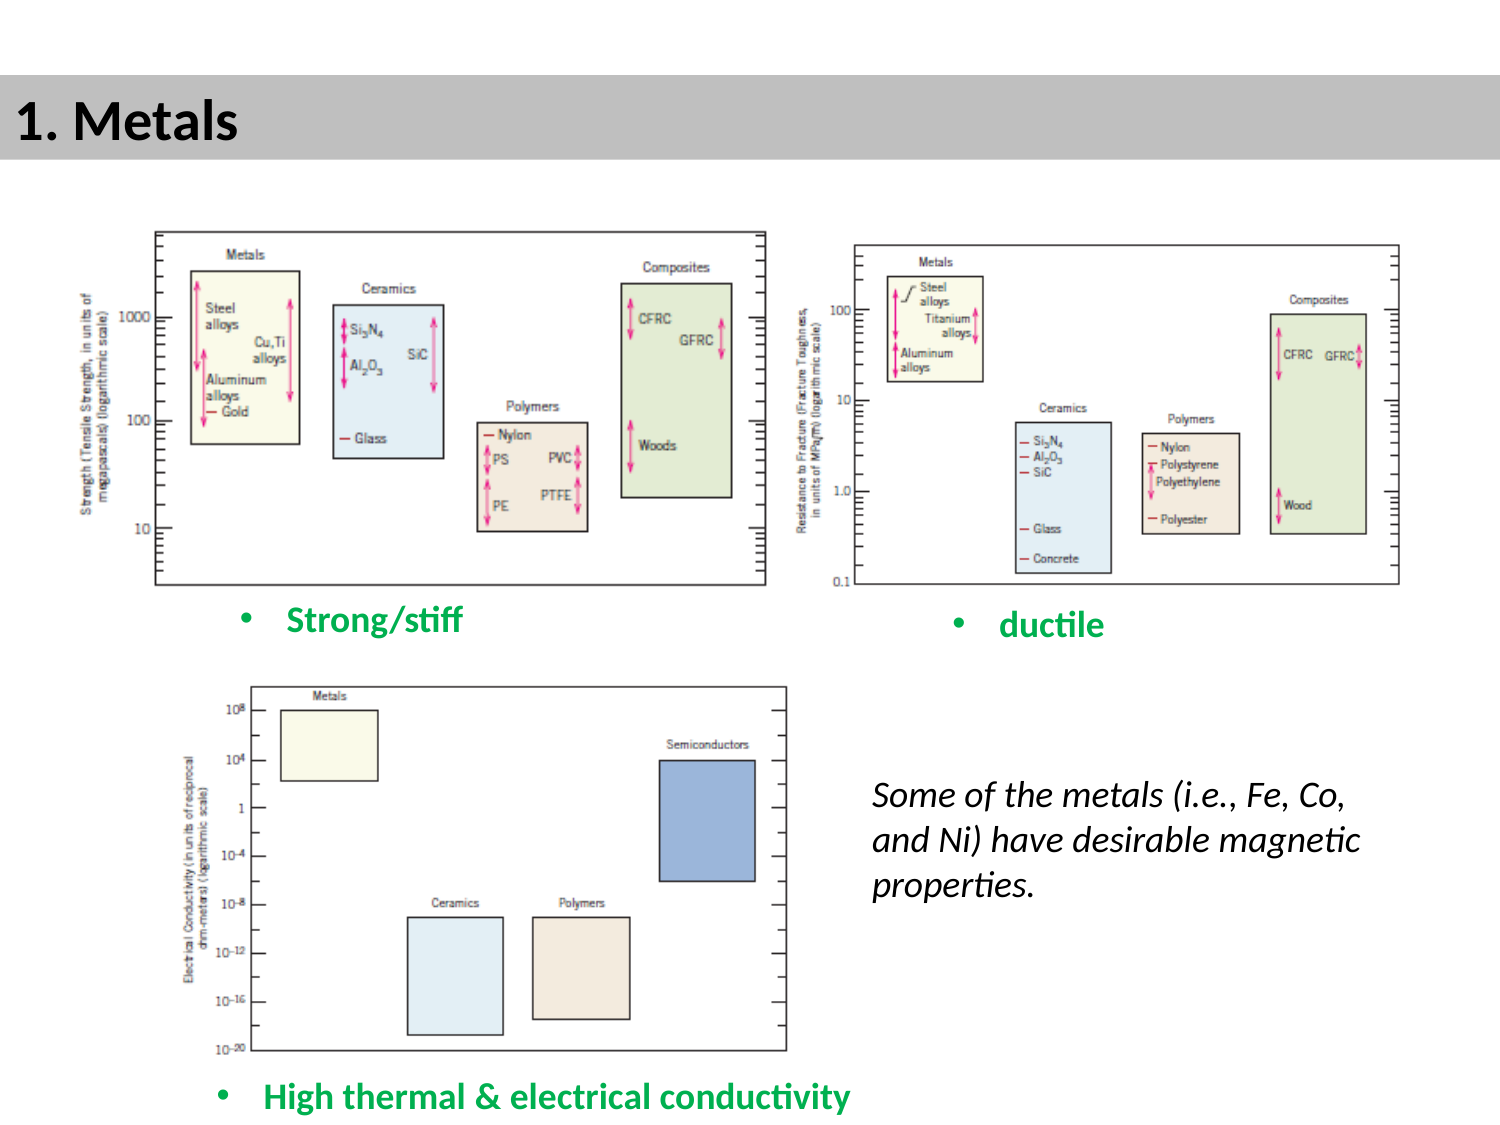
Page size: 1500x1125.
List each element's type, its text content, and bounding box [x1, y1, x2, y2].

picture [74, 219, 1426, 613]
text_box ductile [937, 601, 1275, 653]
text_box High thermal & electrical conductivity [201, 1064, 867, 1125]
text_box Strong/stiff [225, 621, 563, 648]
text_box 1. Metals [0, 75, 1500, 160]
text_box Some of the metals (i.e., Fe, Co, and Ni) have desirable magnetic properties. [857, 762, 1425, 913]
picture [174, 666, 815, 1069]
